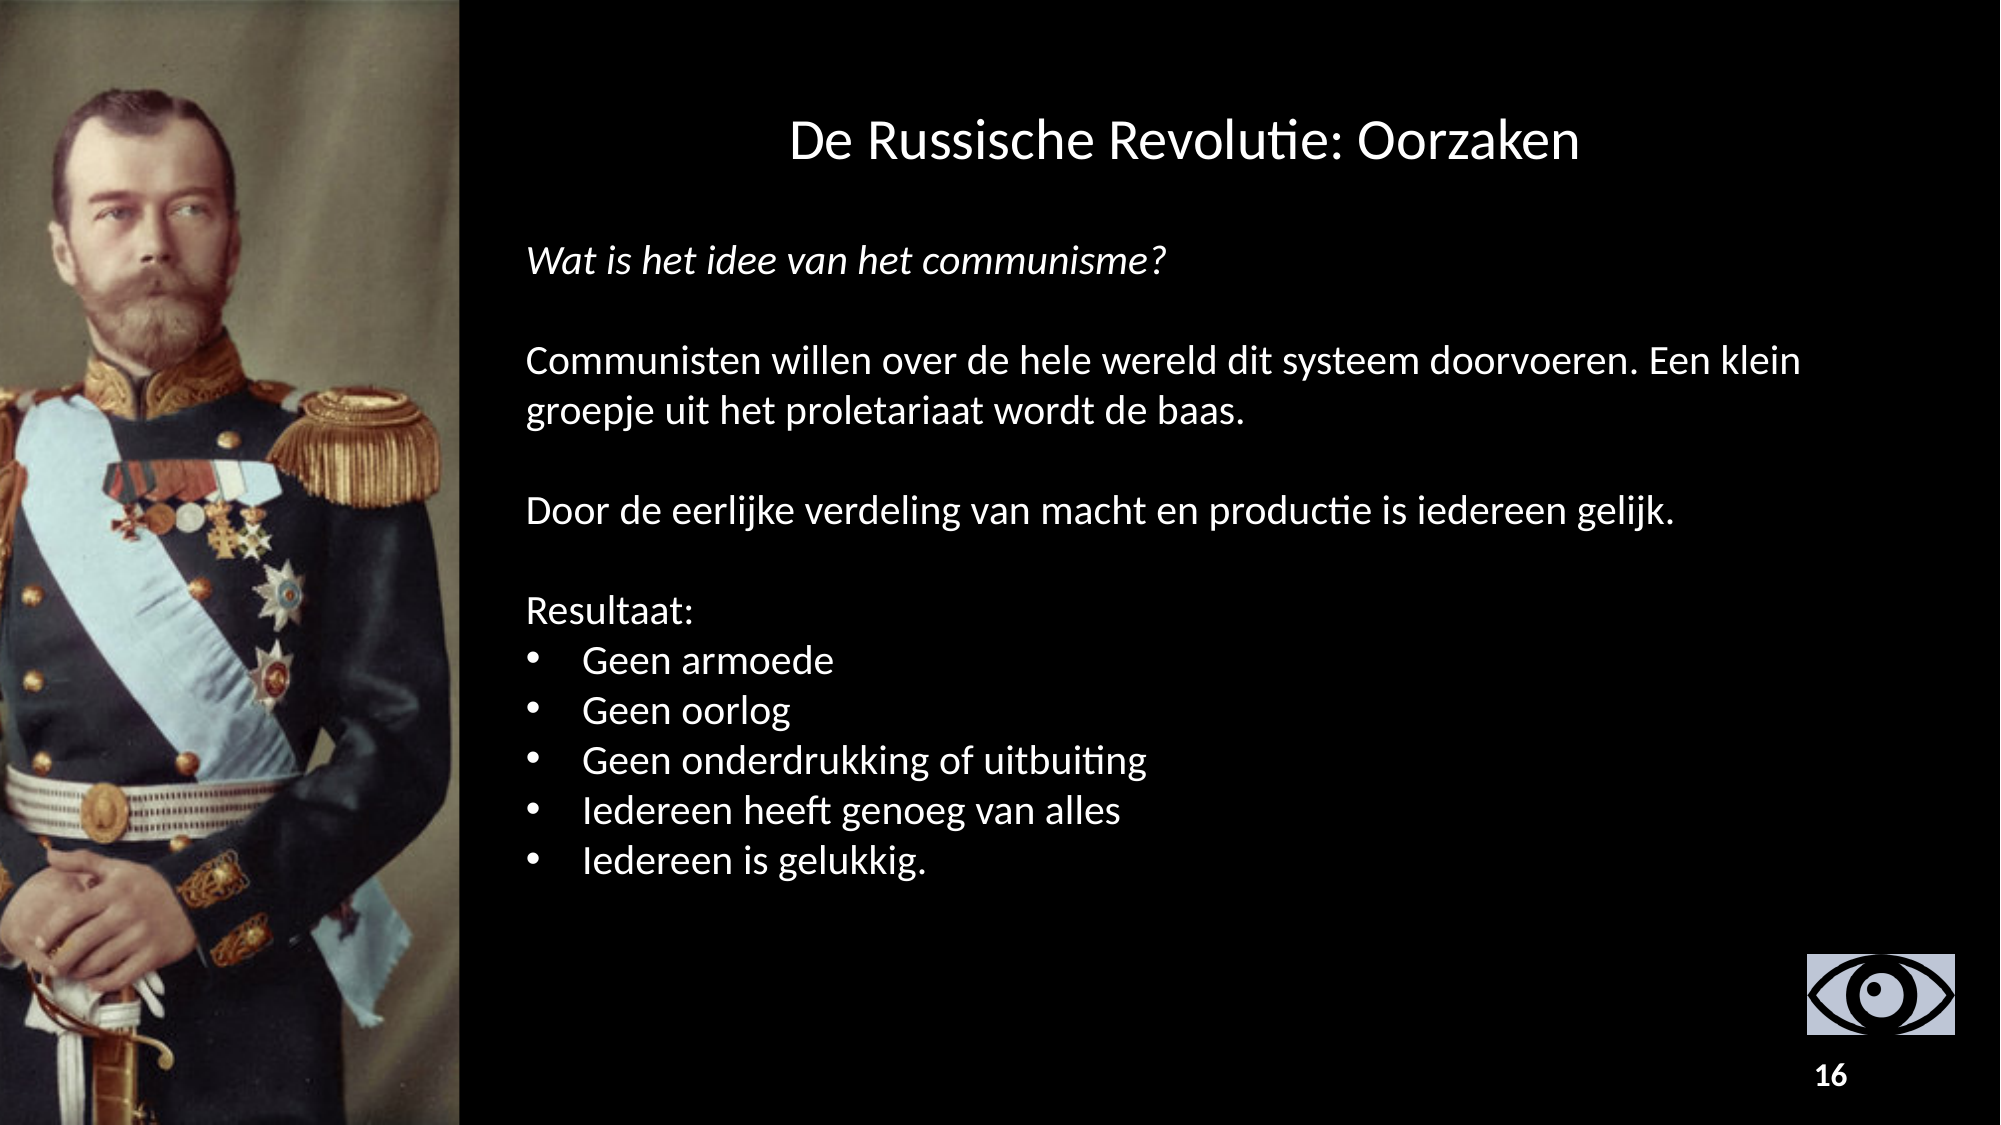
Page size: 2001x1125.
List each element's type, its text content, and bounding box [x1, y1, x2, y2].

text_box Wat is het idee van het communisme? Communisten willen over de hele wereld dit systeem doorvoeren. Een klein groepje uit het proletariaat wordt de baas. Door de eerlijke verdeling van macht en productie is iedereen gelijk. Resultaat: Geen armoede Geen oorlog Geen onderdrukking of uitbuiting Iedereen heeft genoeg van alles Iedereen is gelukkig. [511, 225, 1881, 1125]
text_box De Russische Revolutie: Oorzaken [774, 93, 1597, 179]
picture [0, 0, 460, 1125]
picture [1807, 954, 1955, 1036]
